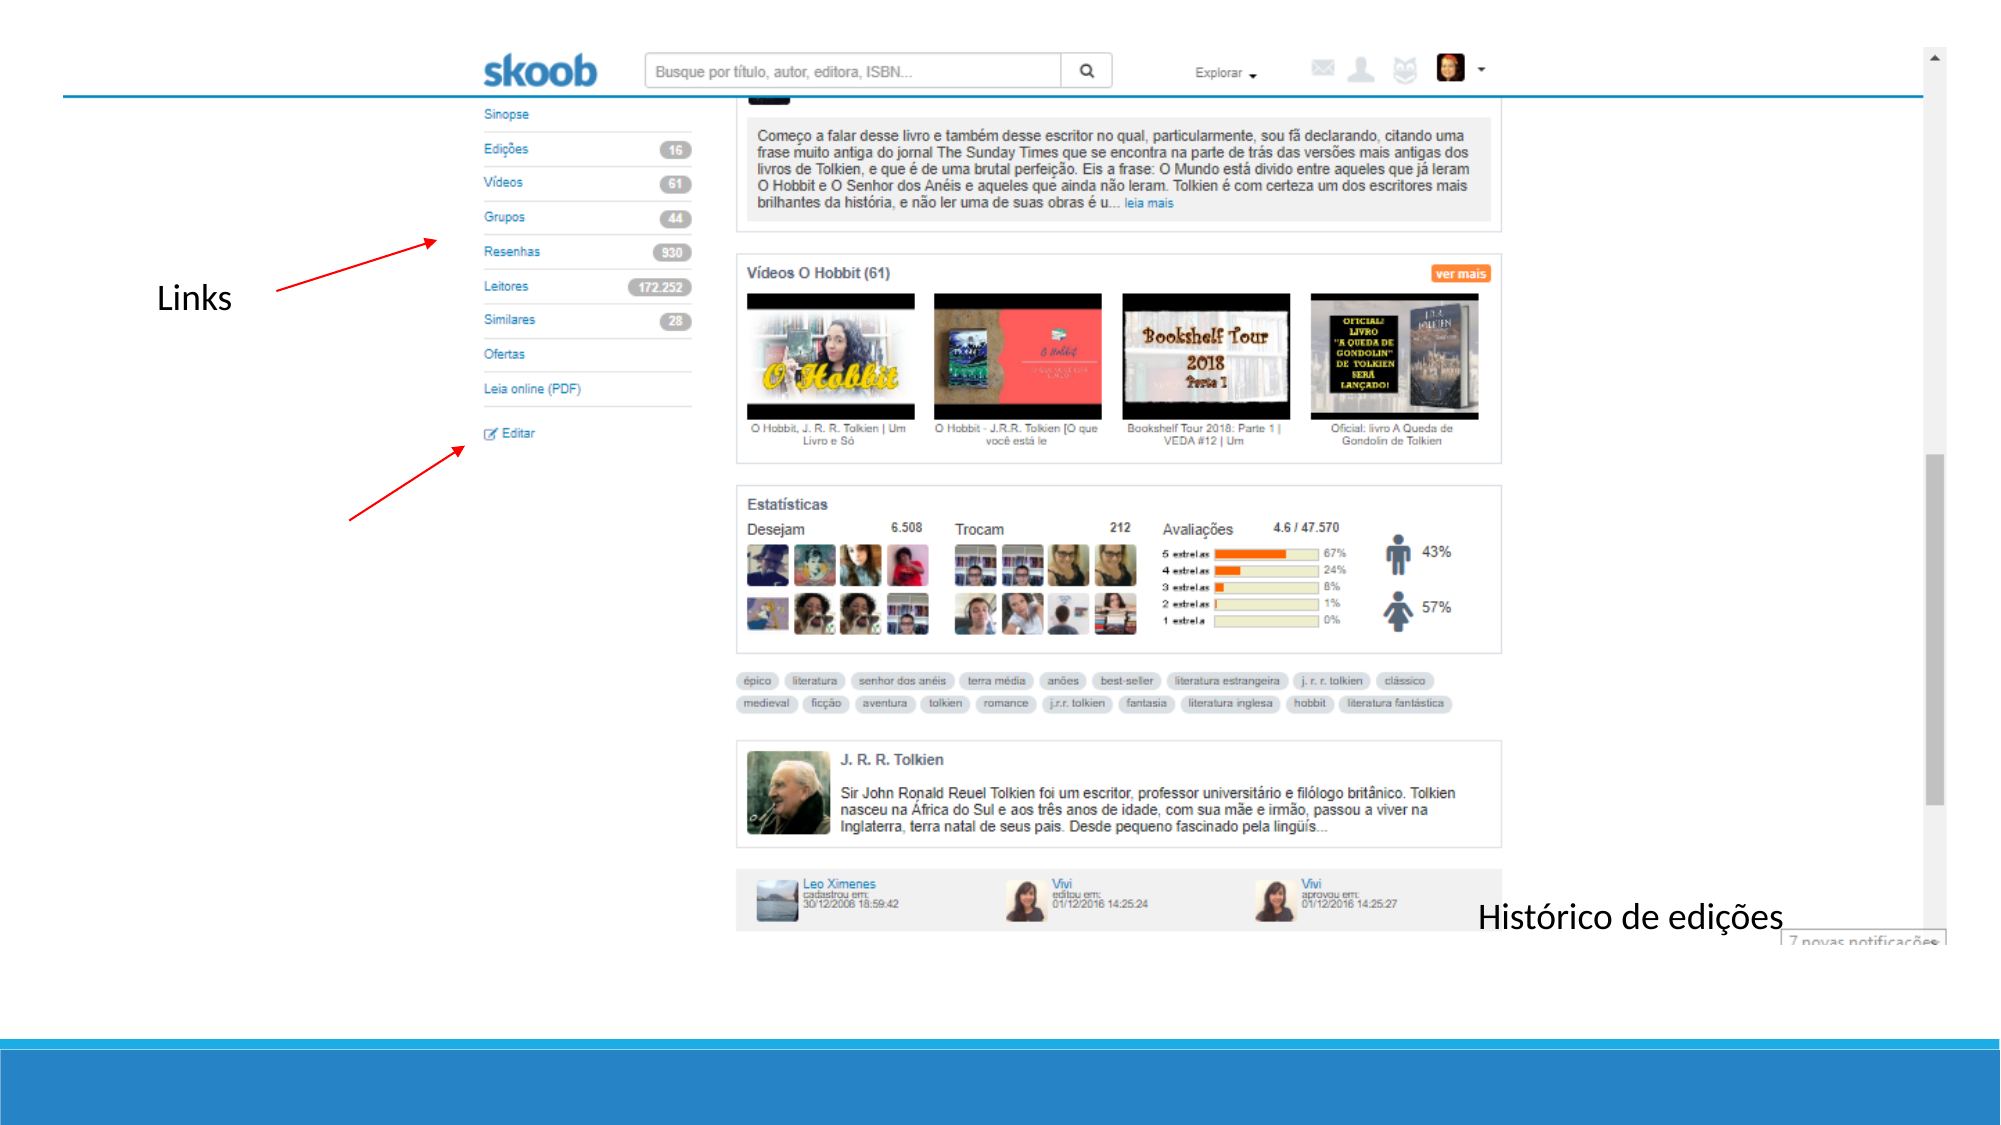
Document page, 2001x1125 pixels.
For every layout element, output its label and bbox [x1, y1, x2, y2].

text_box [348, 445, 466, 521]
text_box [275, 239, 438, 292]
list [62, 46, 1948, 946]
